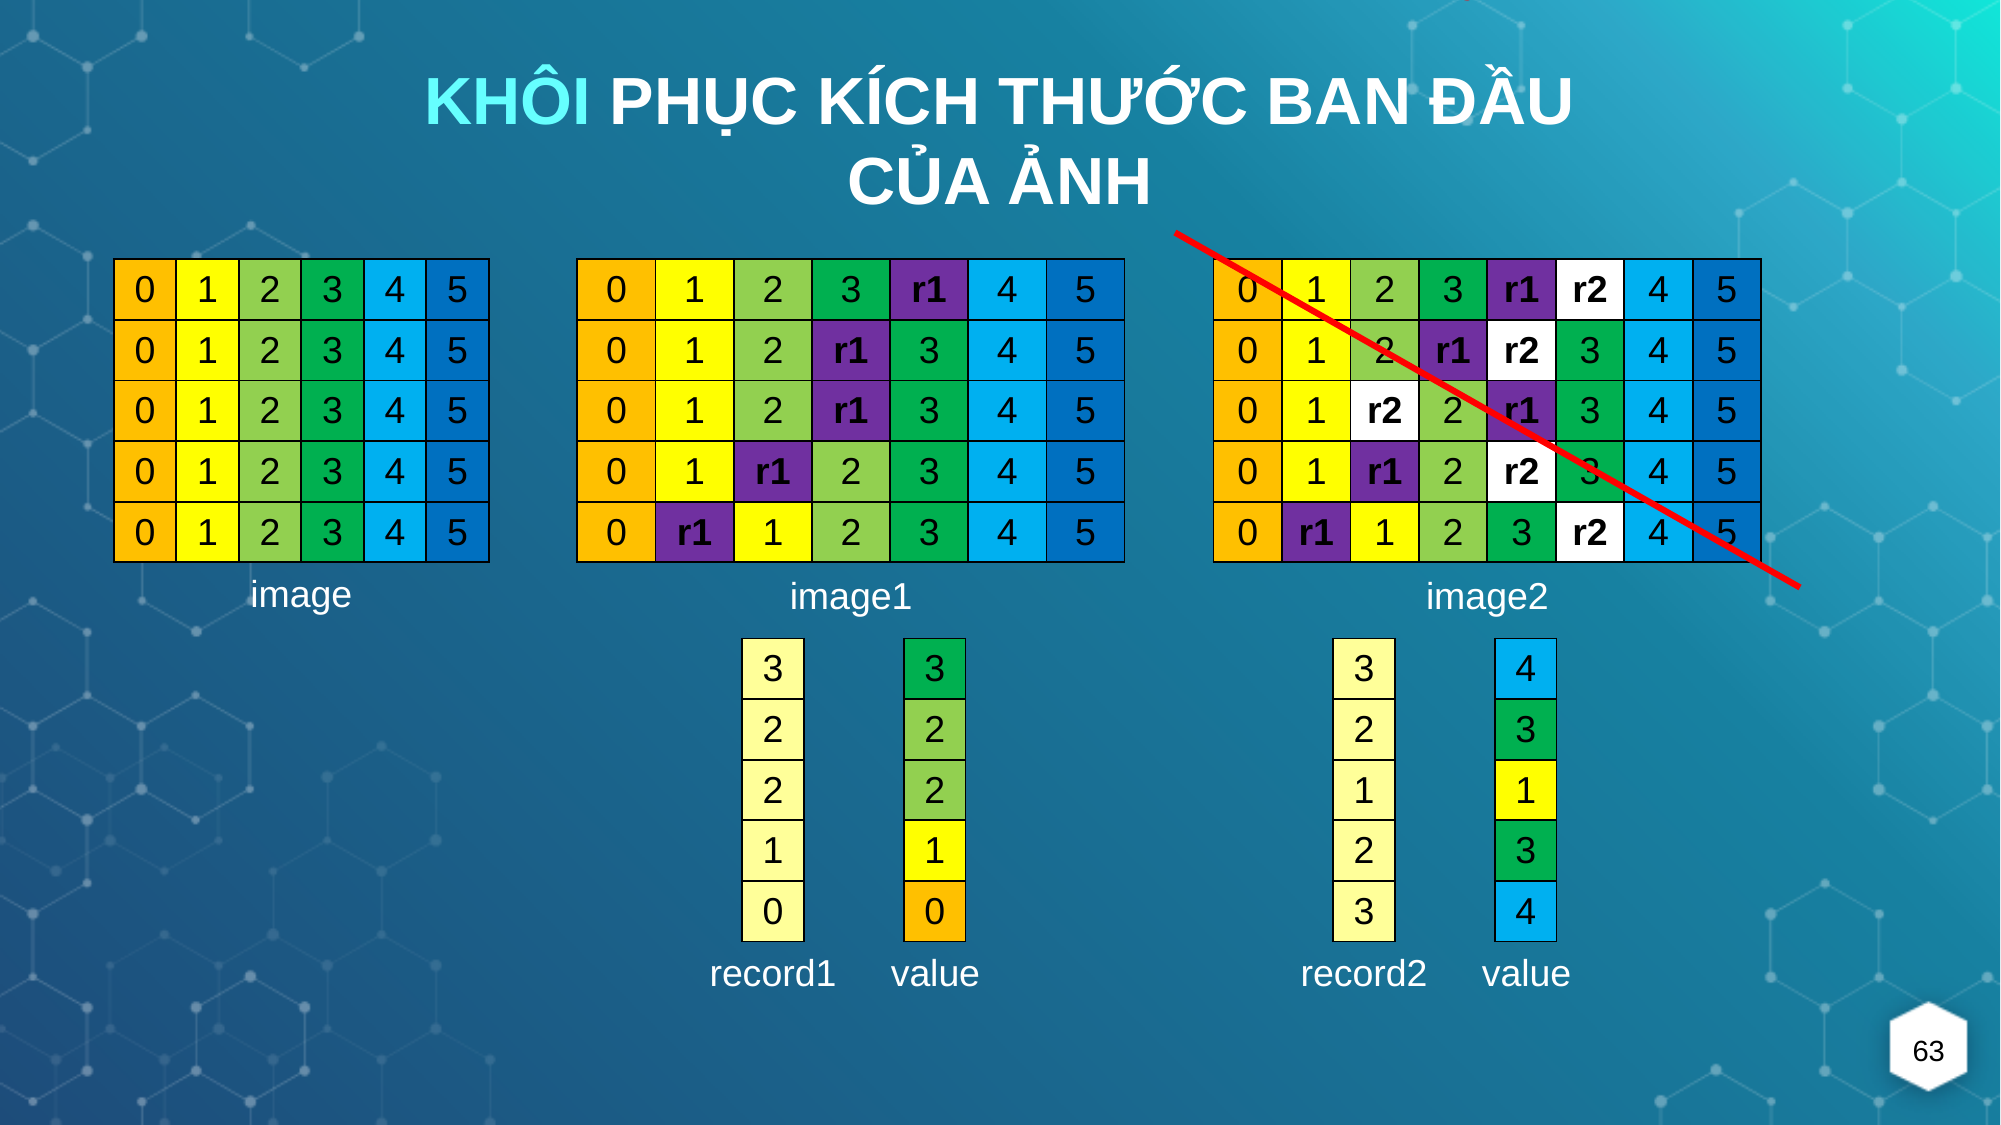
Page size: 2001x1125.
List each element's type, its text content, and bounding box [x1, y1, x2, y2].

table_cell 2 [240, 381, 300, 440]
table_cell 0 [578, 503, 655, 561]
table_header 3 [302, 260, 363, 319]
table_cell 3 [1496, 821, 1556, 880]
table_cell 4 [365, 442, 425, 501]
table_header 0 [578, 260, 655, 319]
table_header 2 [735, 260, 811, 319]
table_cell 0 [905, 882, 965, 941]
table_cell 4 [969, 381, 1046, 440]
table_cell 2 [905, 761, 965, 819]
table_cell 1 [905, 821, 965, 880]
table_header 3 [743, 639, 803, 698]
table_cell 4 [365, 381, 425, 440]
table_cell 3 [1334, 882, 1394, 941]
table_cell 3 [891, 321, 967, 380]
table_cell 5 [1047, 442, 1124, 501]
table_header 4 [365, 260, 425, 319]
table_cell 2 [735, 321, 811, 380]
text_box Khôi phục kích thước ban đầu của ảnh [362, 50, 1638, 225]
table_cell 0 [578, 381, 655, 440]
table_cell 0 [115, 381, 175, 440]
table_cell 1 [1334, 761, 1394, 819]
table_header 1 [656, 260, 733, 319]
table_cell 3 [1496, 700, 1556, 759]
text_box value [1445, 941, 1608, 1002]
table_header r1 [891, 260, 967, 319]
table_cell 2 [1334, 700, 1394, 759]
table_header 3 [905, 639, 965, 698]
table_cell r1 [656, 503, 733, 561]
table_cell r1 [735, 442, 811, 501]
table_cell 1 [177, 321, 238, 380]
table_header 1 [177, 260, 238, 319]
table_cell 5 [1047, 381, 1124, 440]
text_box image2 [1406, 596, 1569, 624]
table_cell 0 [115, 442, 175, 501]
table_cell 2 [743, 700, 803, 759]
table_header 5 [1047, 260, 1124, 319]
table_cell 1 [743, 821, 803, 880]
table_cell 0 [743, 882, 803, 941]
table_cell 1 [177, 381, 238, 440]
table_cell 2 [240, 442, 300, 501]
table_cell 2 [1334, 821, 1394, 880]
table_cell 3 [891, 381, 967, 440]
text_box value [854, 941, 1017, 1002]
table_cell 3 [302, 381, 363, 440]
table_header 3 [813, 260, 889, 319]
table_header 2 [240, 260, 300, 319]
table_cell 1 [656, 381, 733, 440]
text_box record1 [691, 941, 854, 1002]
table_cell 1 [177, 442, 238, 501]
table_cell 2 [813, 442, 889, 501]
table_cell 4 [365, 503, 425, 561]
table_cell 0 [578, 442, 655, 501]
table_header 4 [969, 260, 1046, 319]
table_cell 3 [302, 321, 363, 380]
table_cell 5 [427, 442, 488, 501]
text_box record2 [1282, 941, 1445, 1002]
table_header 4 [1496, 639, 1556, 698]
table_cell 1 [735, 503, 811, 561]
table_cell 2 [240, 503, 300, 561]
table_cell 1 [656, 321, 733, 380]
table_cell 1 [656, 442, 733, 501]
text_box image [219, 562, 383, 623]
table_cell 4 [969, 442, 1046, 501]
table_cell 4 [365, 321, 425, 380]
table_cell 5 [1047, 321, 1124, 380]
table_cell 5 [427, 381, 488, 440]
table_cell 2 [905, 700, 965, 759]
picture [0, 0, 2001, 1125]
table_cell 4 [1496, 882, 1556, 941]
table_cell 5 [1047, 503, 1124, 561]
table_cell 0 [115, 503, 175, 561]
table_cell 0 [115, 321, 175, 380]
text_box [1174, 232, 1801, 588]
table_cell 5 [427, 503, 488, 561]
table_cell r1 [813, 321, 889, 380]
table_cell 3 [891, 503, 967, 561]
table_cell 4 [969, 321, 1046, 380]
table_header 5 [427, 260, 488, 319]
table_header 0 [115, 260, 175, 319]
text_box image1 [769, 564, 933, 624]
table_cell 5 [427, 321, 488, 380]
table_cell 4 [969, 503, 1046, 561]
table_cell r1 [813, 381, 889, 440]
table_cell 1 [1496, 761, 1556, 819]
table_cell 2 [743, 761, 803, 819]
table_cell 3 [302, 442, 363, 501]
table_cell 2 [735, 381, 811, 440]
table_cell 2 [813, 503, 889, 561]
table_header 3 [1334, 639, 1394, 698]
table_cell 3 [891, 442, 967, 501]
table_cell 0 [578, 321, 655, 380]
table_cell 1 [177, 503, 238, 561]
table_cell 3 [302, 503, 363, 561]
table_cell 2 [240, 321, 300, 380]
